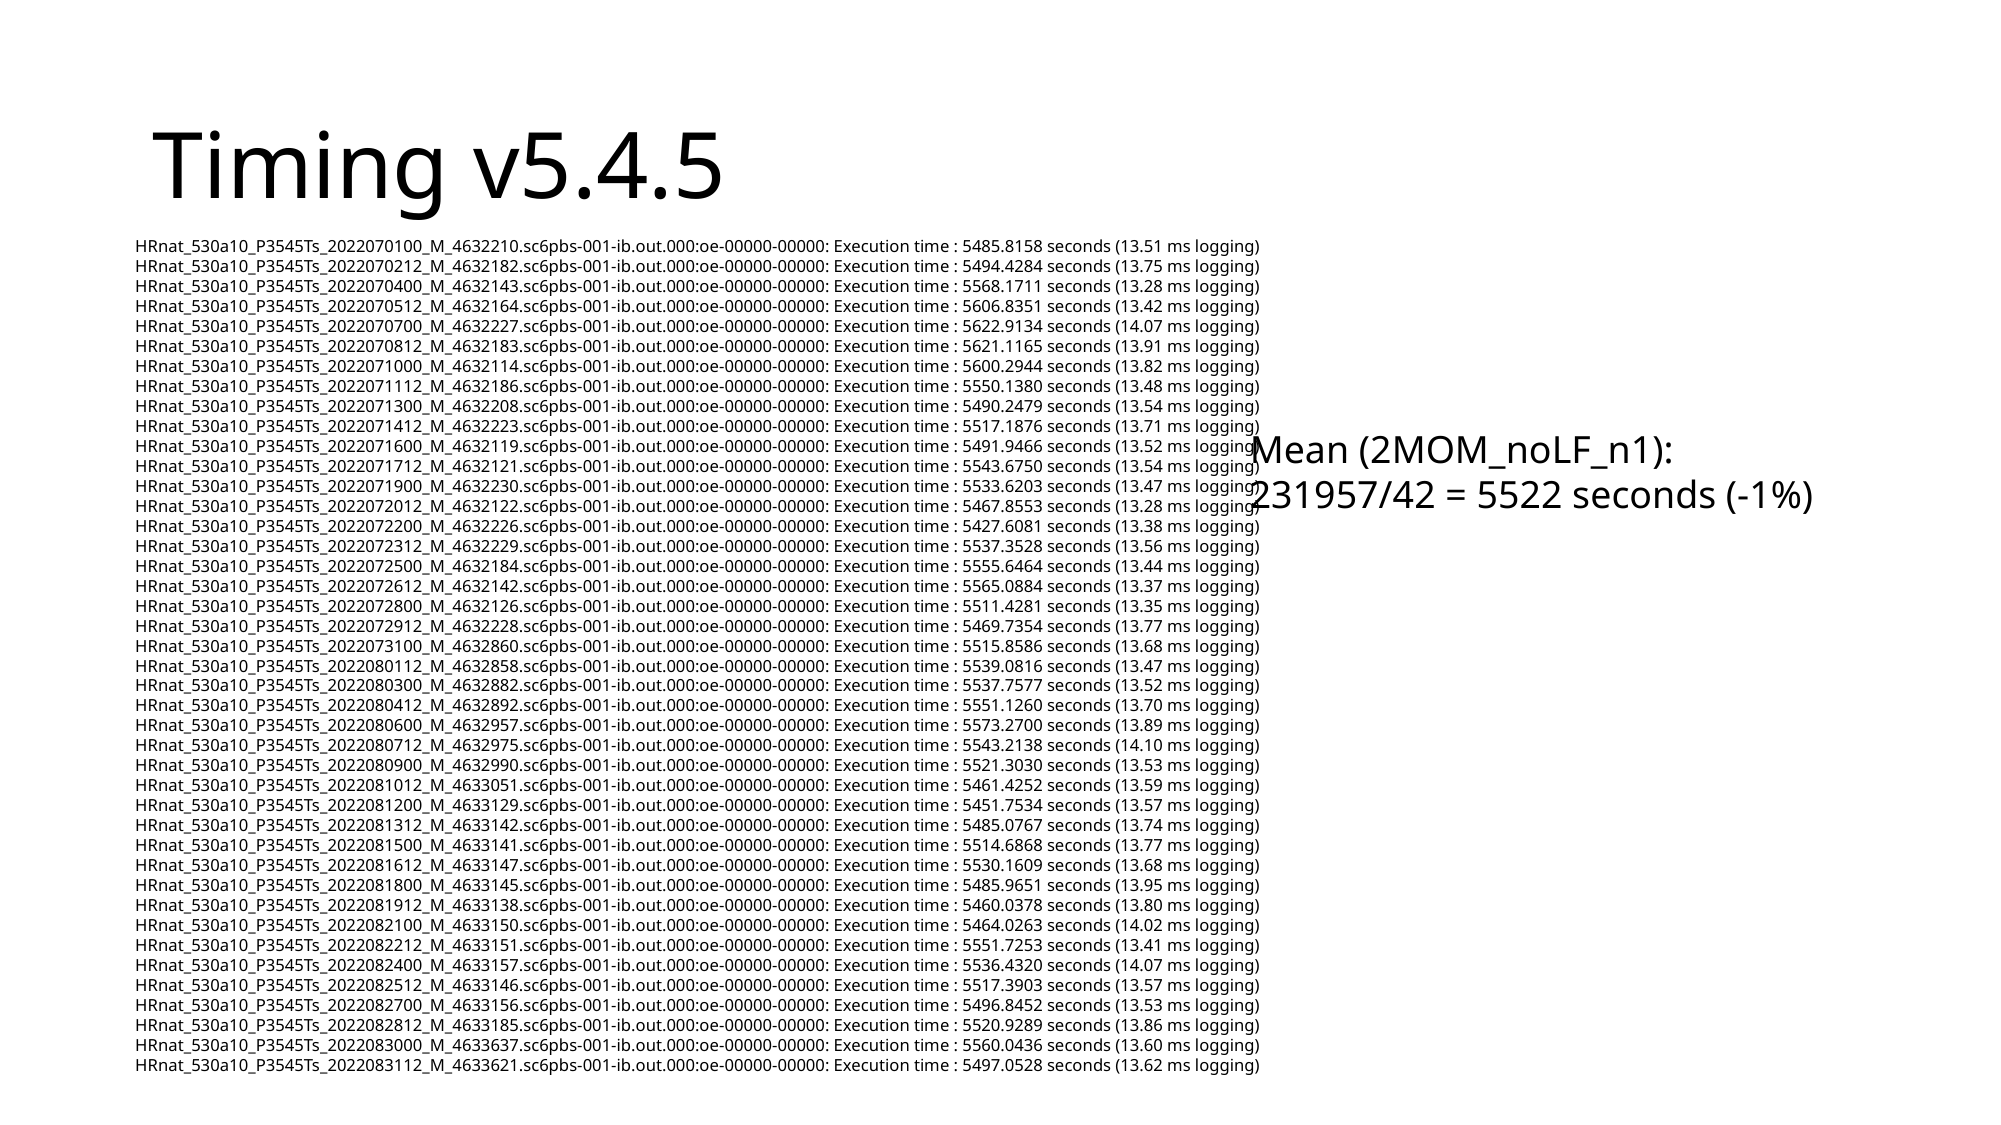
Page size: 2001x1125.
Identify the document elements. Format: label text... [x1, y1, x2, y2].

title Timing v5.4.5 [137, 59, 1863, 278]
text_box HRnat_530a10_P3545Ts_2022070100_M_4632210.sc6pbs-001-ib.out.000:oe-00000-00000: Execution time : 5485.8158 seconds (13.51 ms logging) HRnat_530a10_P3545Ts_2022070212_M_4632182.sc6pbs-001-ib.out.000:oe-00000-00000: Execution time : 5494.4284 seconds (13.75 ms logging) HRnat_530a10_P3545Ts_2022070400_M_4632143.sc6pbs-001-ib.out.000:oe-00000-00000: Execution time : 5568.1711 seconds (13.28 ms logging) HRnat_530a10_P3545Ts_2022070512_M_4632164.sc6pbs-001-ib.out.000:oe-00000-00000: Execution time : 5606.8351 seconds (13.42 ms logging) HRnat_530a10_P3545Ts_2022070700_M_4632227.sc6pbs-001-ib.out.000:oe-00000-00000: Execution time : 5622.9134 seconds (14.07 ms logging) HRnat_530a10_P3545Ts_2022070812_M_4632183.sc6pbs-001-ib.out.000:oe-00000-00000: Execution time : 5621.1165 seconds (13.91 ms logging) HRnat_530a10_P3545Ts_2022071000_M_4632114.sc6pbs-001-ib.out.000:oe-00000-00000: Execution time : 5600.2944 seconds (13.82 ms logging) HRnat_530a10_P3545Ts_2022071112_M_4632186.sc6pbs-001-ib.out.000:oe-00000-00000: Execution time : 5550.1380 seconds (13.48 ms logging) HRnat_530a10_P3545Ts_2022071300_M_4632208.sc6pbs-001-ib.out.000:oe-00000-00000: Execution time : 5490.2479 seconds (13.54 ms logging) HRnat_530a10_P3545Ts_2022071412_M_4632223.sc6pbs-001-ib.out.000:oe-00000-00000: Execution time : 5517.1876 seconds (13.71 ms logging) HRnat_530a10_P3545Ts_2022071600_M_4632119.sc6pbs-001-ib.out.000:oe-00000-00000: Execution time : 5491.9466 seconds (13.52 ms logging) HRnat_530a10_P3545Ts_2022071712_M_4632121.sc6pbs-001-ib.out.000:oe-00000-00000: Execution time : 5543.6750 seconds (13.54 ms logging) HRnat_530a10_P3545Ts_2022071900_M_4632230.sc6pbs-001-ib.out.000:oe-00000-00000: Execution time : 5533.6203 seconds (13.47 ms logging) HRnat_530a10_P3545Ts_2022072012_M_4632122.sc6pbs-001-ib.out.000:oe-00000-00000: Execution time : 5467.8553 seconds (13.28 ms logging) HRnat_530a10_P3545Ts_2022072200_M_4632226.sc6pbs-001-ib.out.000:oe-00000-00000: Execution time : 5427.6081 seconds (13.38 ms logging) HRnat_530a10_P3545Ts_2022072312_M_4632229.sc6pbs-001-ib.out.000:oe-00000-00000: Execution time : 5537.3528 seconds (13.56 ms logging) HRnat_530a10_P3545Ts_2022072500_M_4632184.sc6pbs-001-ib.out.000:oe-00000-00000: Execution time : 5555.6464 seconds (13.44 ms logging) HRnat_530a10_P3545Ts_2022072612_M_4632142.sc6pbs-001-ib.out.000:oe-00000-00000: Execution time : 5565.0884 seconds (13.37 ms logging) HRnat_530a10_P3545Ts_2022072800_M_4632126.sc6pbs-001-ib.out.000:oe-00000-00000: Execution time : 5511.4281 seconds (13.35 ms logging) HRnat_530a10_P3545Ts_2022072912_M_4632228.sc6pbs-001-ib.out.000:oe-00000-00000: Execution time : 5469.7354 seconds (13.77 ms logging) HRnat_530a10_P3545Ts_2022073100_M_4632860.sc6pbs-001-ib.out.000:oe-00000-00000: Execution time : 5515.8586 seconds (13.68 ms logging) HRnat_530a10_P3545Ts_2022080112_M_4632858.sc6pbs-001-ib.out.000:oe-00000-00000: Execution time : 5539.0816 seconds (13.47 ms logging) HRnat_530a10_P3545Ts_2022080300_M_4632882.sc6pbs-001-ib.out.000:oe-00000-00000: Execution time : 5537.7577 seconds (13.52 ms logging) HRnat_530a10_P3545Ts_2022080412_M_4632892.sc6pbs-001-ib.out.000:oe-00000-00000: Execution time : 5551.1260 seconds (13.70 ms logging) HRnat_530a10_P3545Ts_2022080600_M_4632957.sc6pbs-001-ib.out.000:oe-00000-00000: Execution time : 5573.2700 seconds (13.89 ms logging) HRnat_530a10_P3545Ts_2022080712_M_4632975.sc6pbs-001-ib.out.000:oe-00000-00000: Execution time : 5543.2138 seconds (14.10 ms logging) HRnat_530a10_P3545Ts_2022080900_M_4632990.sc6pbs-001-ib.out.000:oe-00000-00000: Execution time : 5521.3030 seconds (13.53 ms logging) HRnat_530a10_P3545Ts_2022081012_M_4633051.sc6pbs-001-ib.out.000:oe-00000-00000: Execution time : 5461.4252 seconds (13.59 ms logging) HRnat_530a10_P3545Ts_2022081200_M_4633129.sc6pbs-001-ib.out.000:oe-00000-00000: Execution time : 5451.7534 seconds (13.57 ms logging) HRnat_530a10_P3545Ts_2022081312_M_4633142.sc6pbs-001-ib.out.000:oe-00000-00000: Execution time : 5485.0767 seconds (13.74 ms logging) HRnat_530a10_P3545Ts_2022081500_M_4633141.sc6pbs-001-ib.out.000:oe-00000-00000: Execution time : 5514.6868 seconds (13.77 ms logging) HRnat_530a10_P3545Ts_2022081612_M_4633147.sc6pbs-001-ib.out.000:oe-00000-00000: Execution time : 5530.1609 seconds (13.68 ms logging) HRnat_530a10_P3545Ts_2022081800_M_4633145.sc6pbs-001-ib.out.000:oe-00000-00000: Execution time : 5485.9651 seconds (13.95 ms logging) HRnat_530a10_P3545Ts_2022081912_M_4633138.sc6pbs-001-ib.out.000:oe-00000-00000: Execution time : 5460.0378 seconds (13.80 ms logging) HRnat_530a10_P3545Ts_2022082100_M_4633150.sc6pbs-001-ib.out.000:oe-00000-00000: Execution time : 5464.0263 seconds (14.02 ms logging) HRnat_530a10_P3545Ts_2022082212_M_4633151.sc6pbs-001-ib.out.000:oe-00000-00000: Execution time : 5551.7253 seconds (13.41 ms logging) HRnat_530a10_P3545Ts_2022082400_M_4633157.sc6pbs-001-ib.out.000:oe-00000-00000: Execution time : 5536.4320 seconds (14.07 ms logging) HRnat_530a10_P3545Ts_2022082512_M_4633146.sc6pbs-001-ib.out.000:oe-00000-00000: Execution time : 5517.3903 seconds (13.57 ms logging) HRnat_530a10_P3545Ts_2022082700_M_4633156.sc6pbs-001-ib.out.000:oe-00000-00000: Execution time : 5496.8452 seconds (13.53 ms logging) HRnat_530a10_P3545Ts_2022082812_M_4633185.sc6pbs-001-ib.out.000:oe-00000-00000: Execution time : 5520.9289 seconds (13.86 ms logging) HRnat_530a10_P3545Ts_2022083000_M_4633637.sc6pbs-001-ib.out.000:oe-00000-00000: Execution time : 5560.0436 seconds (13.60 ms logging) HRnat_530a10_P3545Ts_2022083112_M_4633621.sc6pbs-001-ib.out.000:oe-00000-00000: Execution time : 5497.0528 seconds (13.62 ms logging) [120, 228, 1347, 1082]
text_box Mean (2MOM_noLF_n1): 231957/42 = 5522 seconds (-1%) [1347, 418, 1863, 523]
